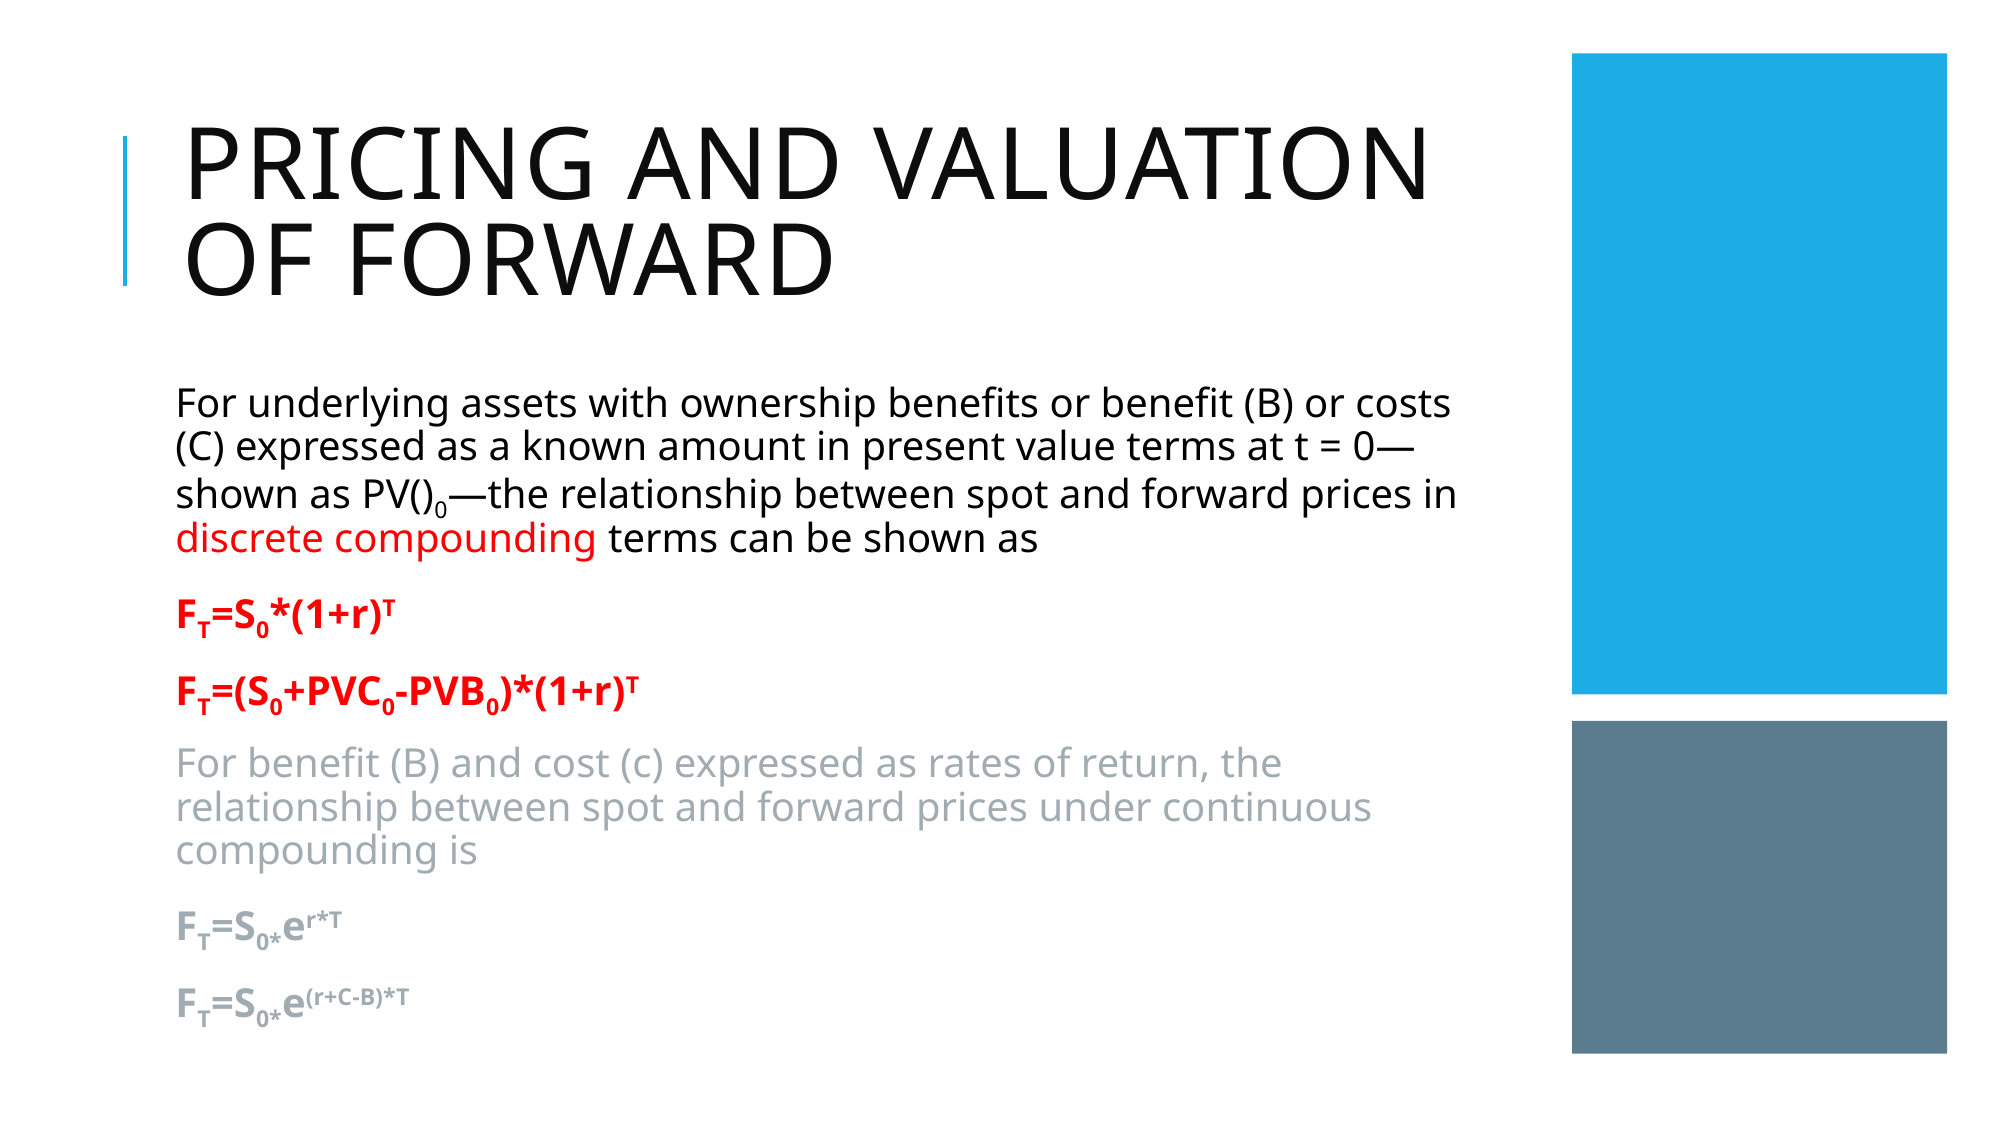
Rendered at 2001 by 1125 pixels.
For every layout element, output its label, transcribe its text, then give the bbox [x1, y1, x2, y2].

list For underlying assets with ownership benefits or benefit (B) or costs (C) expressed as a known amount in present value terms at t = 0—shown as PV()0—the relationship between spot and forward prices in discrete compounding terms can be shown as FT=S0*(1+r)T FT=(S0+PVC0-PVB0)*(1+r)T For benefit (B) and cost (c) expressed as rates of return, the relationship between spot and forward prices under continuous compounding is FT=S0*er*T FT=S0*e(r+C-B)*T [168, 375, 1484, 1035]
text_box [1571, 720, 1948, 1055]
title Pricing and valuation of forward [168, 96, 1484, 342]
text_box [1571, 52, 1948, 696]
